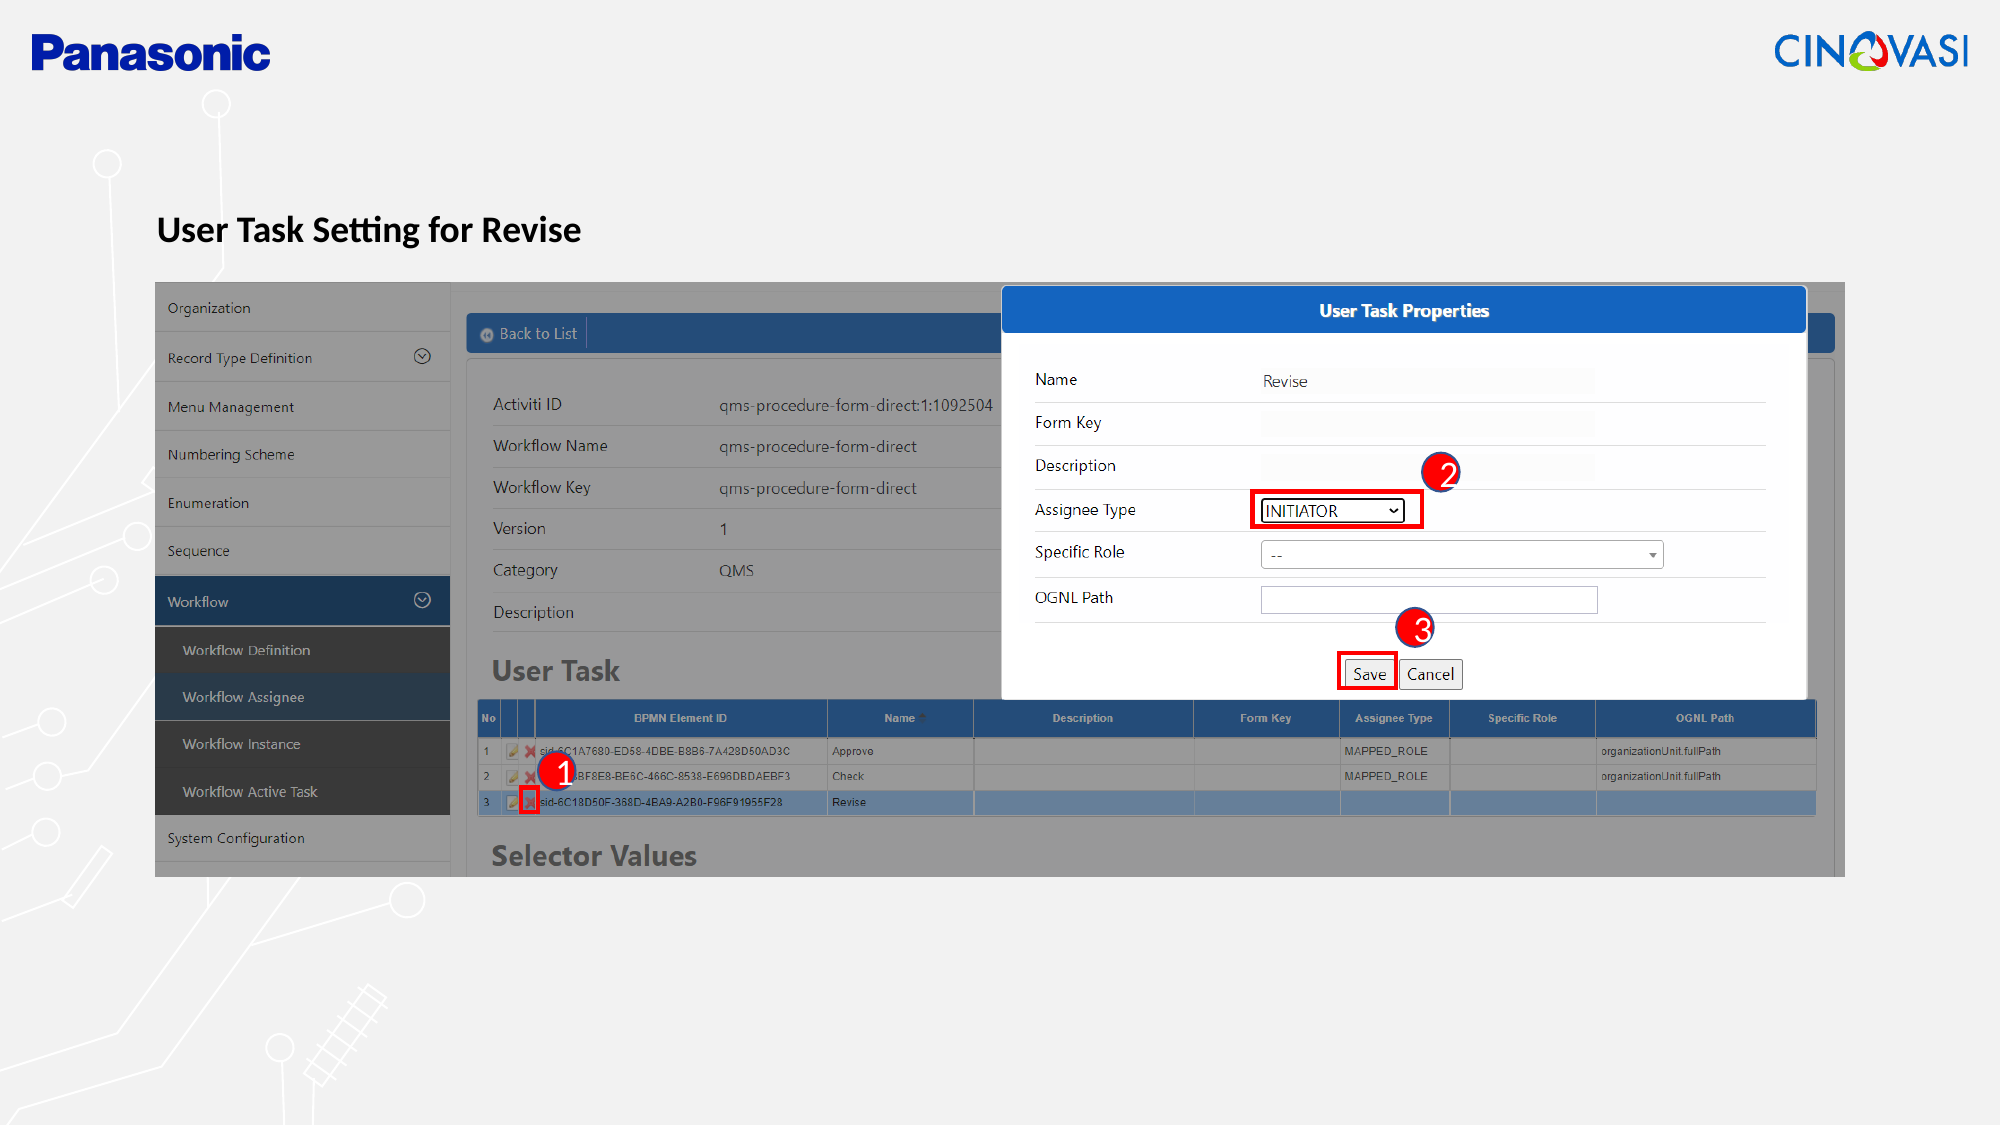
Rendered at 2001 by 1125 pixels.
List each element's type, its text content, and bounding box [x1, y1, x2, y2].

picture [1772, 31, 1968, 71]
picture [155, 282, 1845, 877]
text_box User Task Setting for Revise [142, 197, 673, 257]
picture [32, 34, 270, 71]
